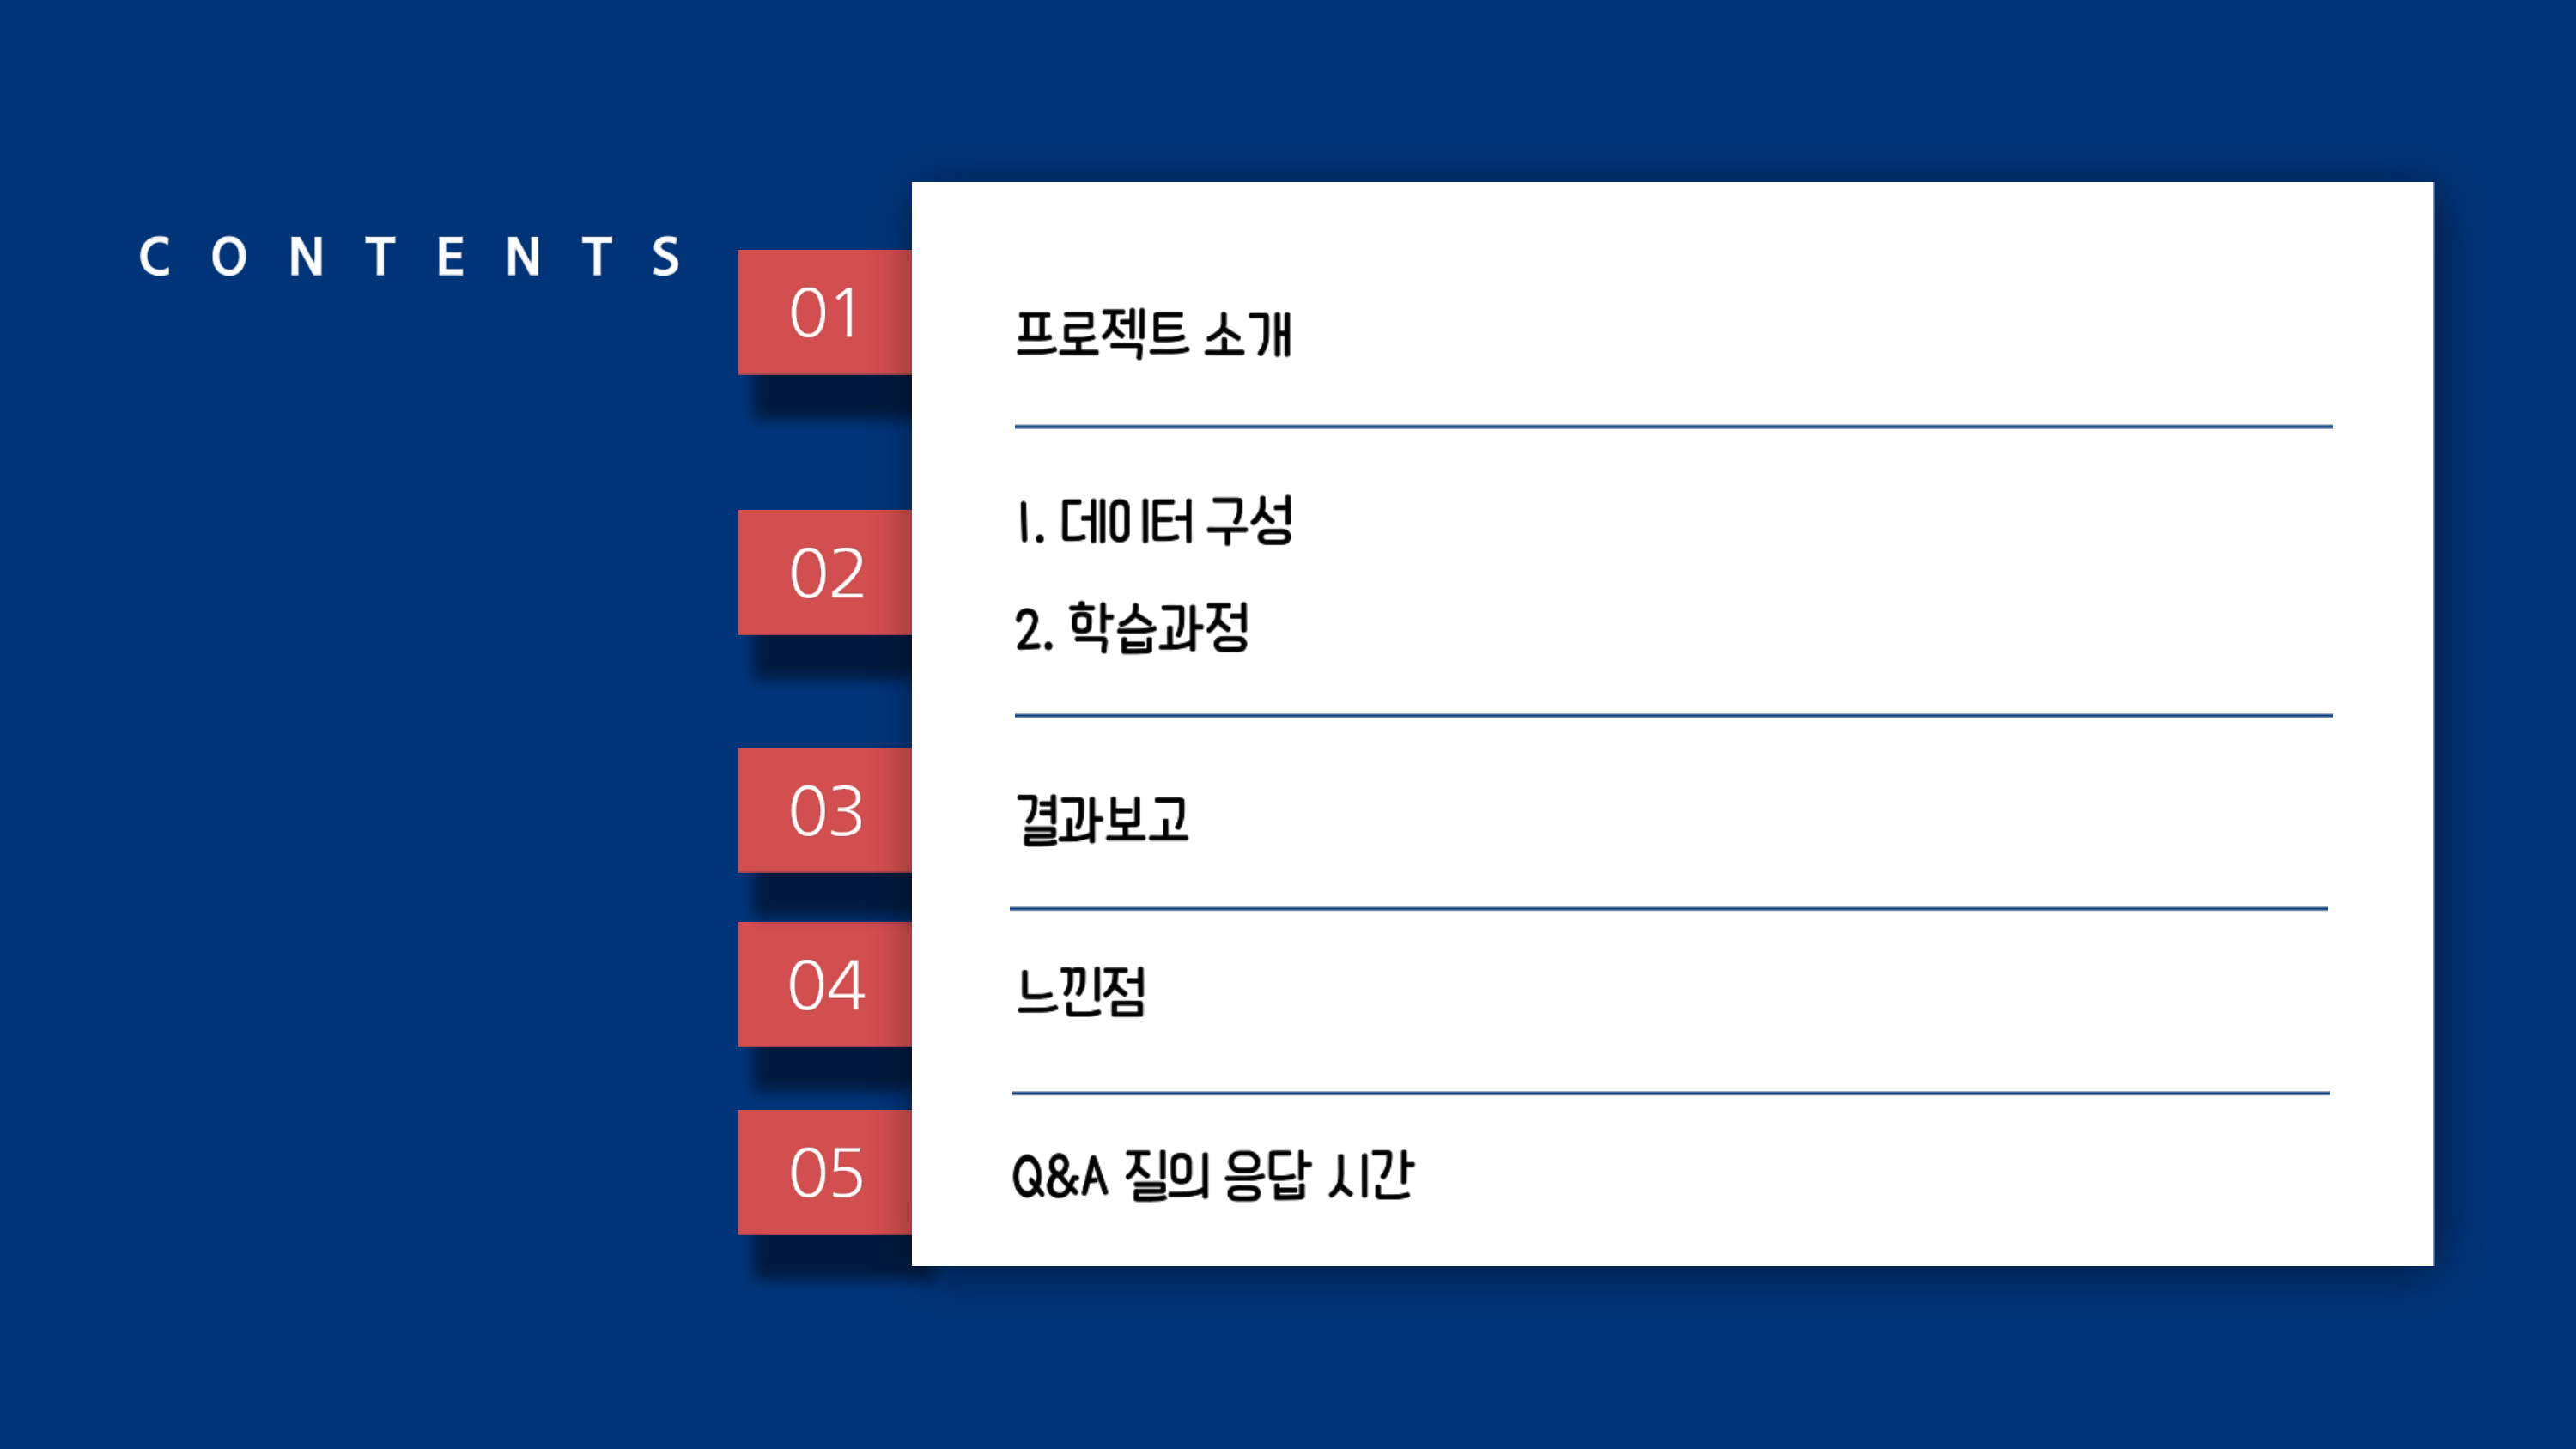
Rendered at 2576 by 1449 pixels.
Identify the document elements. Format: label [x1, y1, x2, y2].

text_box [737, 748, 906, 873]
text_box [1010, 902, 2328, 915]
picture [131, 0, 2576, 1449]
text_box [737, 1110, 906, 1235]
text_box [737, 510, 906, 635]
text_box [1014, 709, 2333, 722]
text_box [737, 922, 906, 1047]
text_box [912, 182, 2436, 1266]
text_box [1012, 1088, 2330, 1100]
text_box [1014, 421, 2333, 433]
text_box [737, 250, 906, 375]
